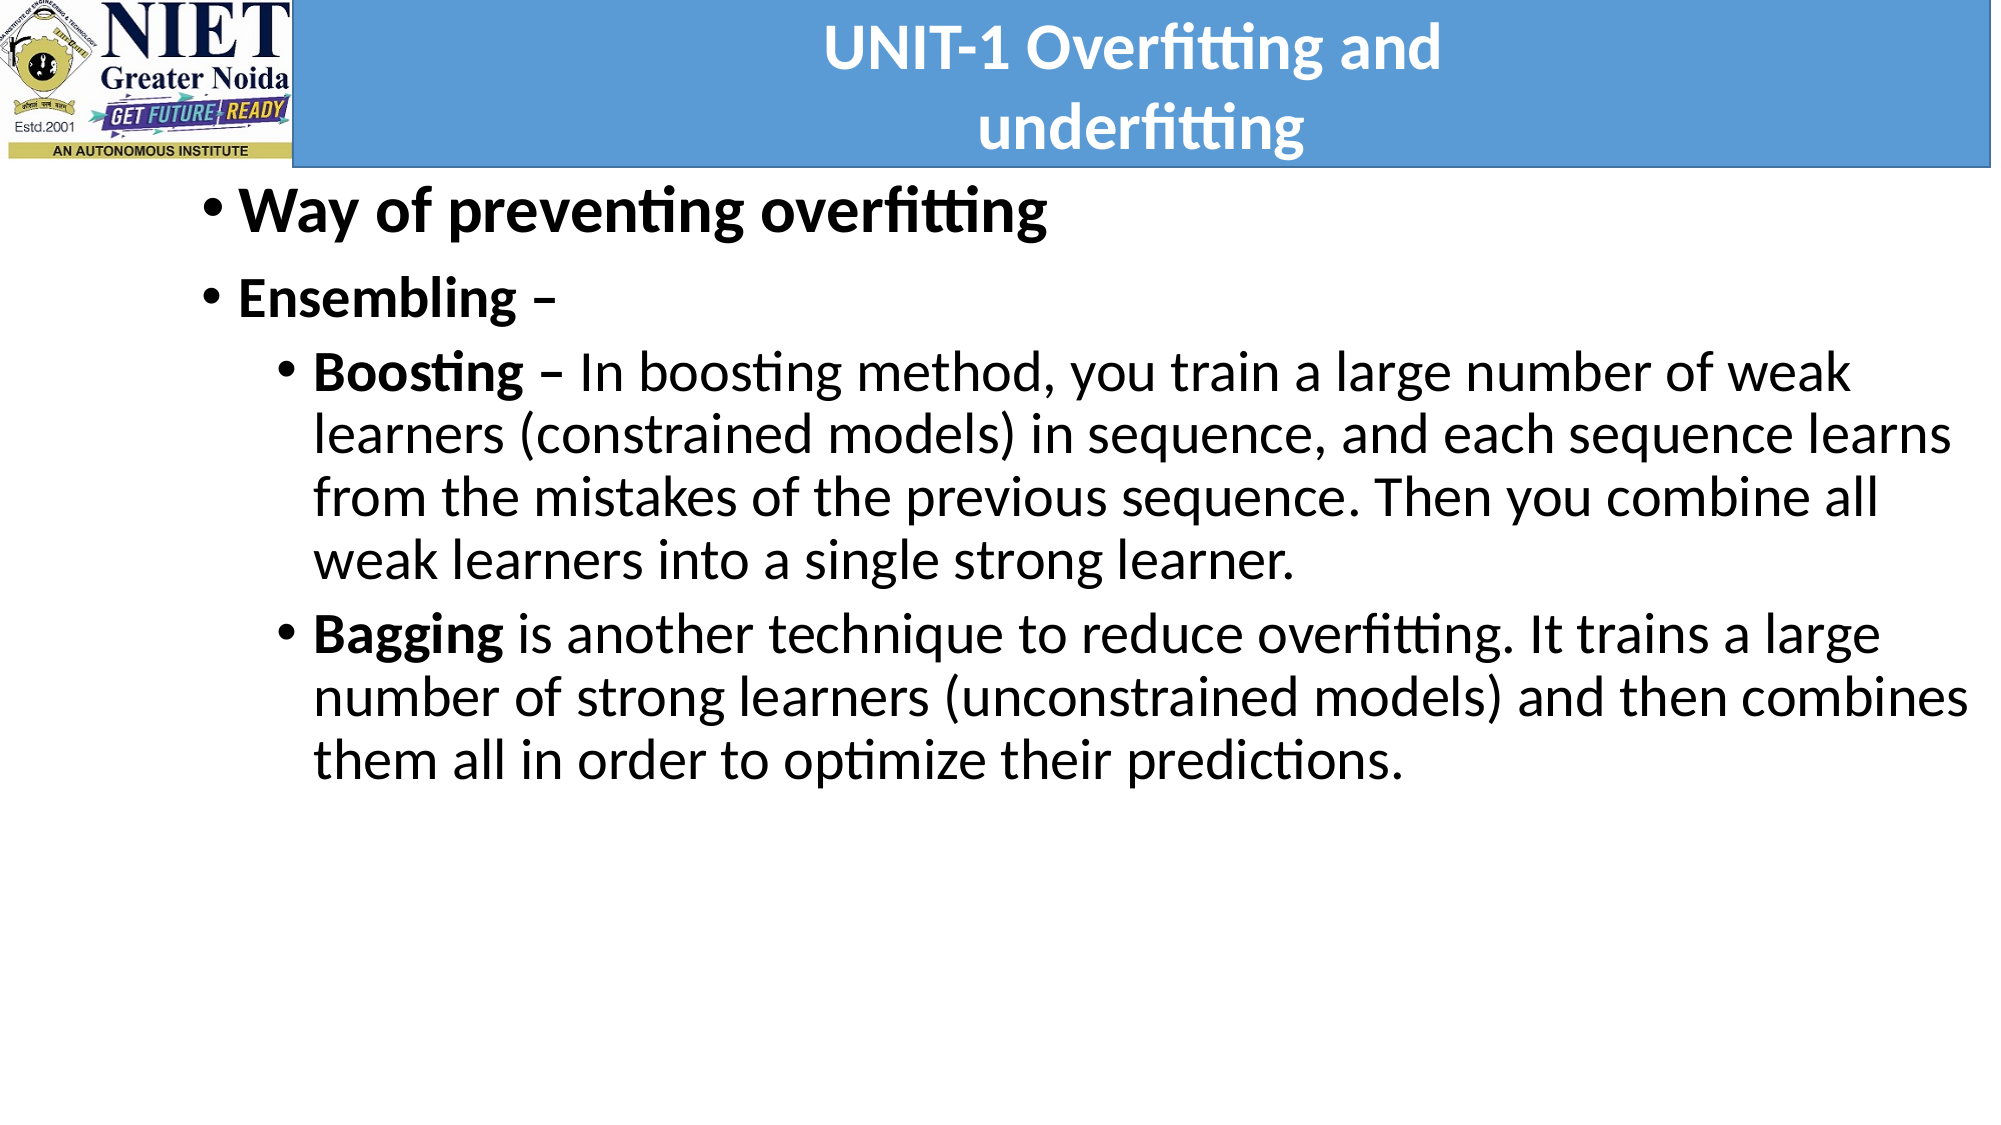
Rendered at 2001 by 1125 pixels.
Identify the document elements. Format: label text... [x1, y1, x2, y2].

list Way of preventing overfitting Ensembling – Boosting – In boosting method, you train a large number of weak learners (constrained models) in sequence, and each sequence learns from the mistakes of the previous sequence. Then you combine all weak learners into a single strong learner. Bagging is another technique to reduce overfitting. It trains a large number of strong learners (unconstrained models) and then combines them all in order to optimize their predictions. [186, 167, 1991, 1043]
picture [0, 0, 293, 163]
text_box UNIT-1 Overfitting and underfitting [292, 0, 1991, 168]
